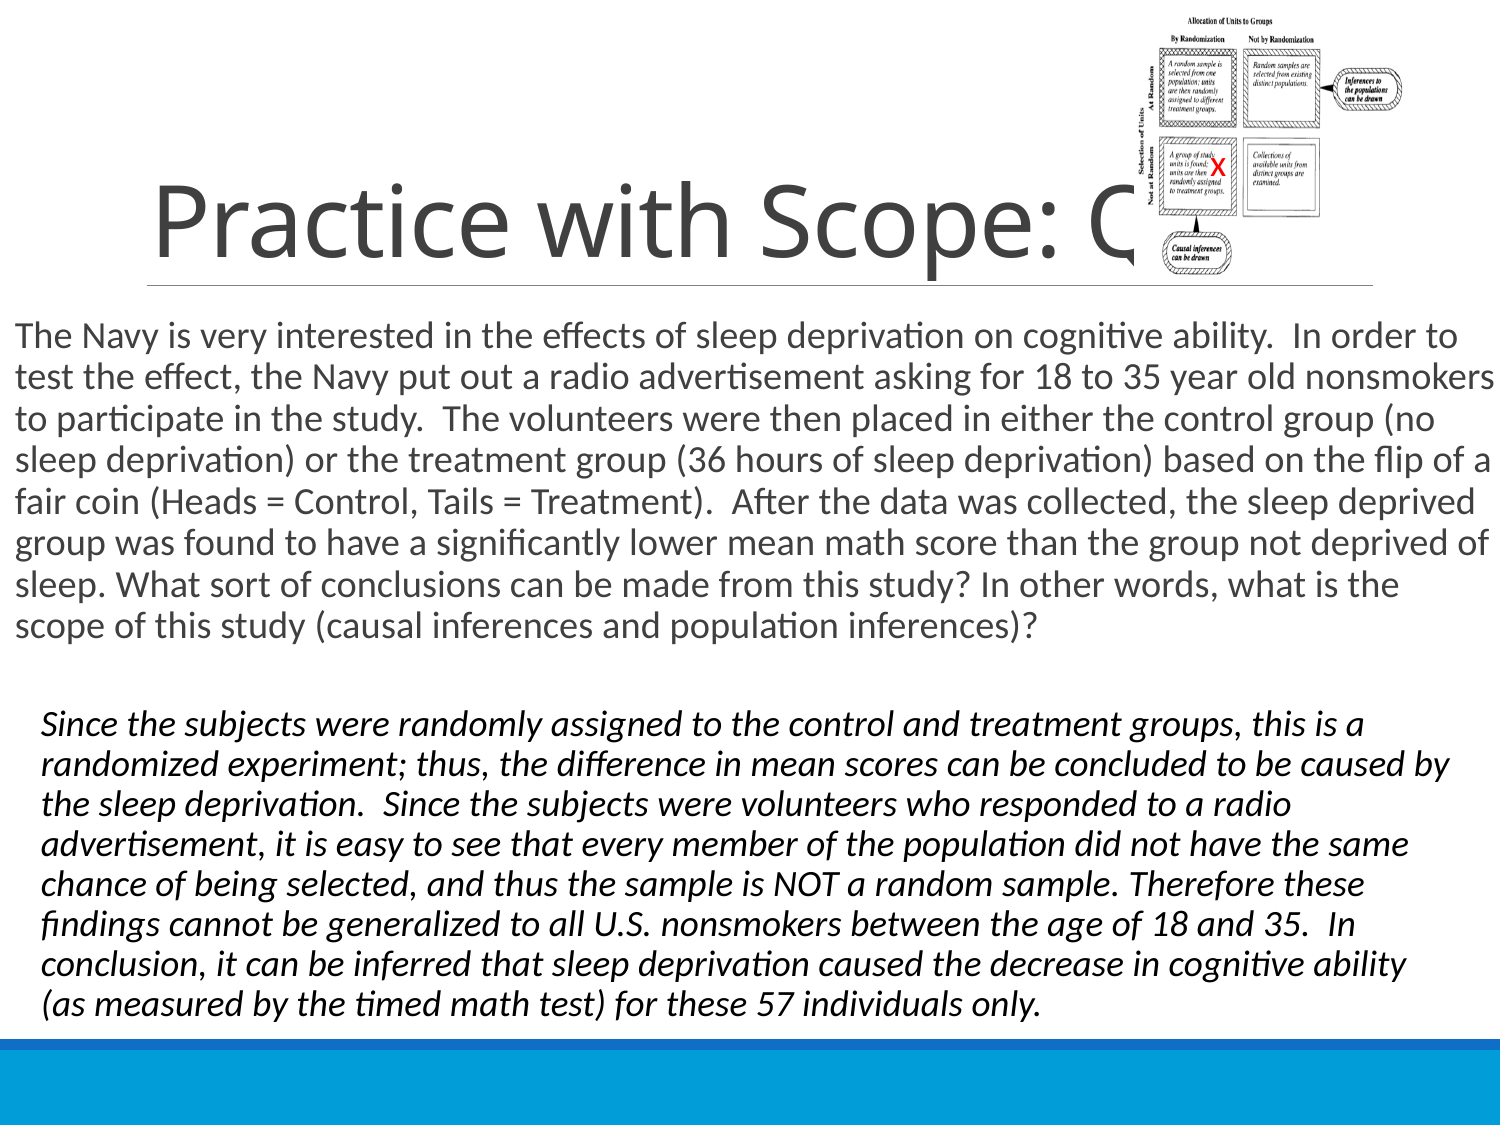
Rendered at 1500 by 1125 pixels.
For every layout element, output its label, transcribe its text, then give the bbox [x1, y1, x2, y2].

text_box The Navy is very interested in the effects of sleep deprivation on cognitive ability. In order to test the effect, the Navy put out a radio advertisement asking for 18 to 35 year old nonsmokers to participate in the study. The volunteers were then placed in either the control group (no sleep deprivation) or the treatment group (36 hours of sleep deprivation) based on the flip of a fair coin (Heads = Control, Tails = Treatment). After the data was collected, the sleep deprived group was found to have a significantly lower mean math score than the group not deprived of sleep. What sort of conclusions can be made from this study? In other words, what is the scope of this study (causal inferences and population inferences)? [0, 307, 1500, 659]
title Practice with Scope: Q2 [135, 47, 1135, 285]
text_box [1134, 12, 1404, 278]
text_box Since the subjects were randomly assigned to the control and treatment groups, this is a randomized experiment; thus, the difference in mean scores can be concluded to be caused by the sleep deprivation. Since the subjects were volunteers who responded to a radio advertisement, it is easy to see that every member of the population did not have the same chance of being selected, and thus the sample is NOT a random sample. Therefore these findings cannot be generalized to all U.S. nonsmokers between the age of 18 and 35. In conclusion, it can be inferred that sleep deprivation caused the decrease in cognitive ability (as measured by the timed math test) for these 57 individuals only. [29, 698, 1471, 1035]
